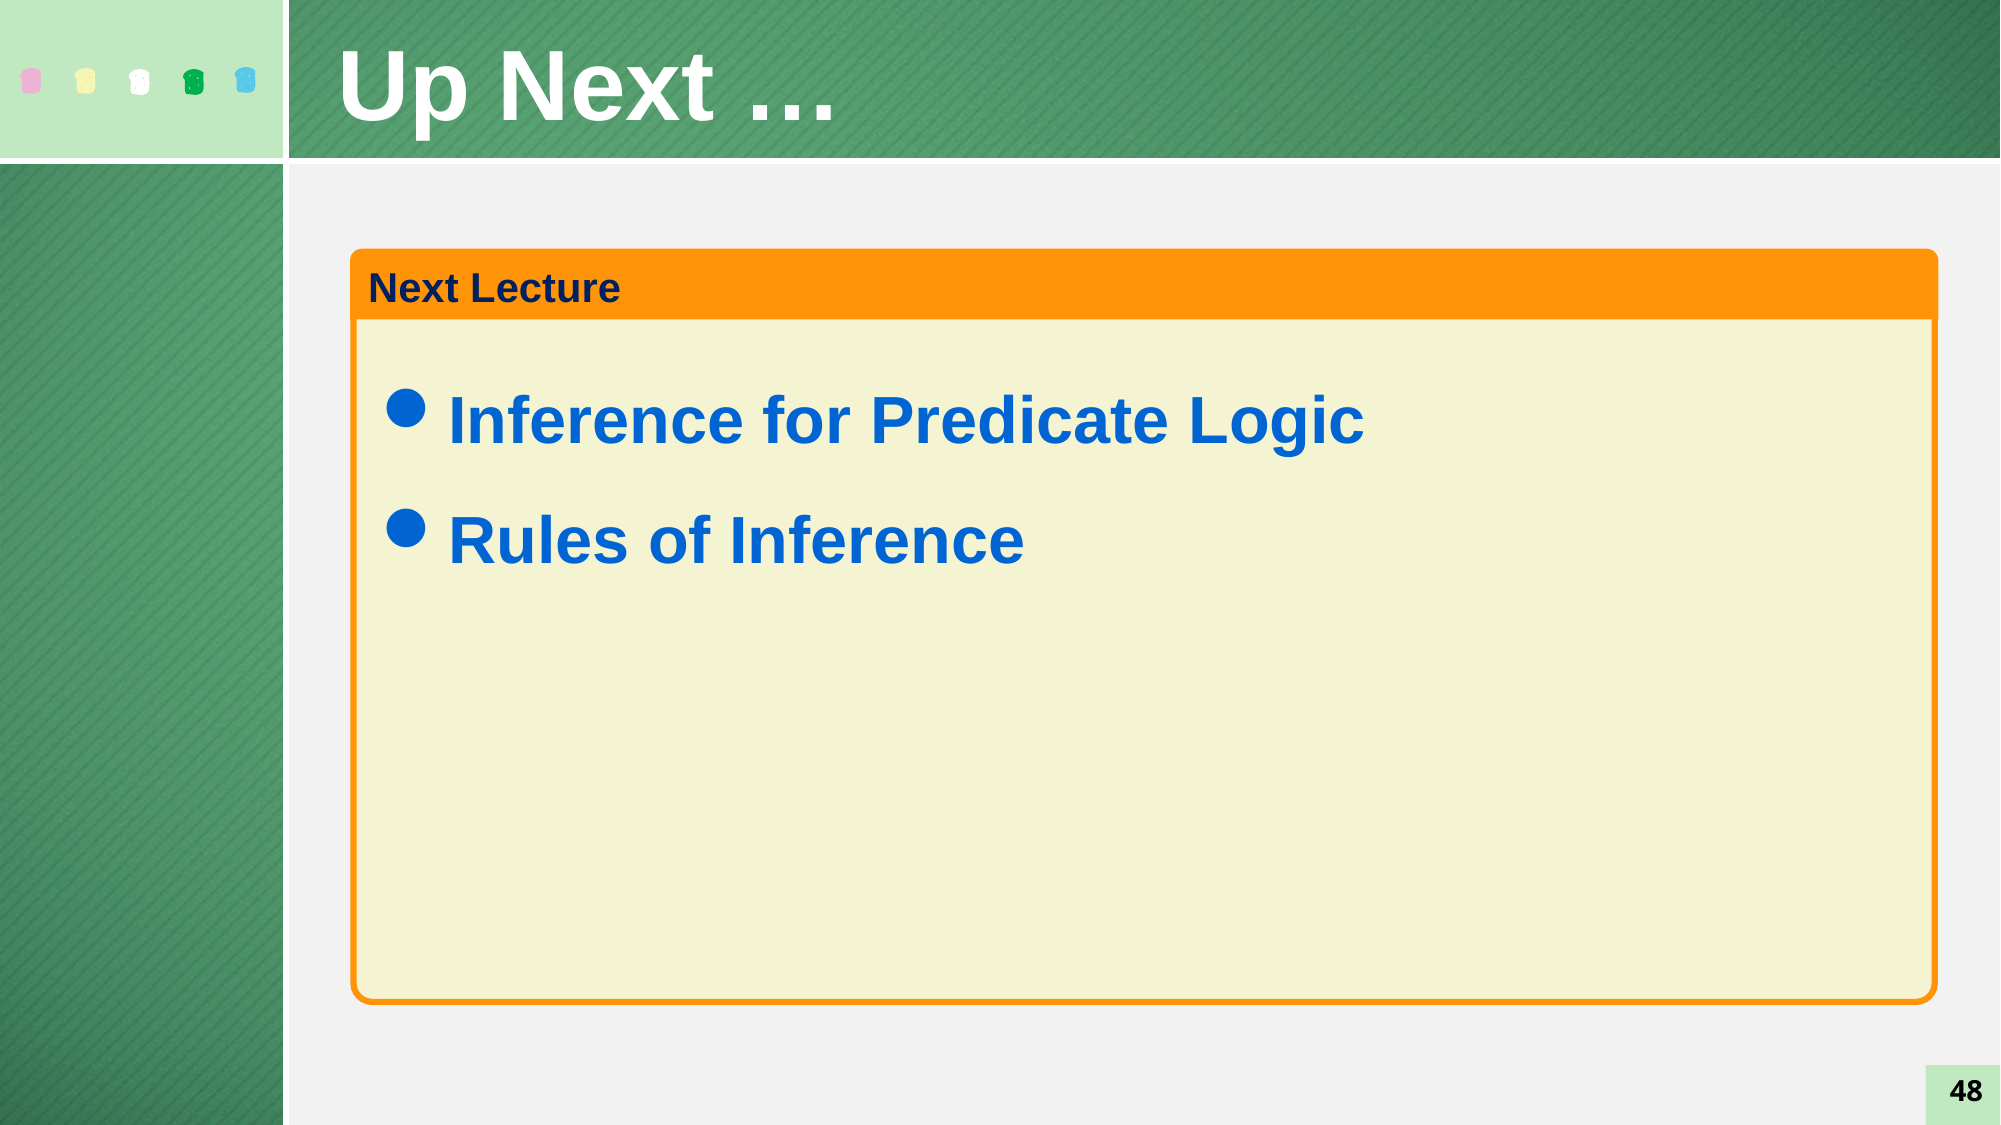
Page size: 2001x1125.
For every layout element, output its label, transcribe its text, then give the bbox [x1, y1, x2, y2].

text_box Next Lecture [348, 247, 1940, 321]
text_box Up Next … [322, 12, 1948, 148]
text_box Inference for Predicate Logic Rules of Inference [366, 329, 1956, 705]
slide_number 48 [1925, 1065, 2000, 1125]
picture [289, 0, 2000, 158]
text_box [352, 321, 1936, 1003]
picture [0, 164, 283, 1125]
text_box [19, 65, 258, 95]
